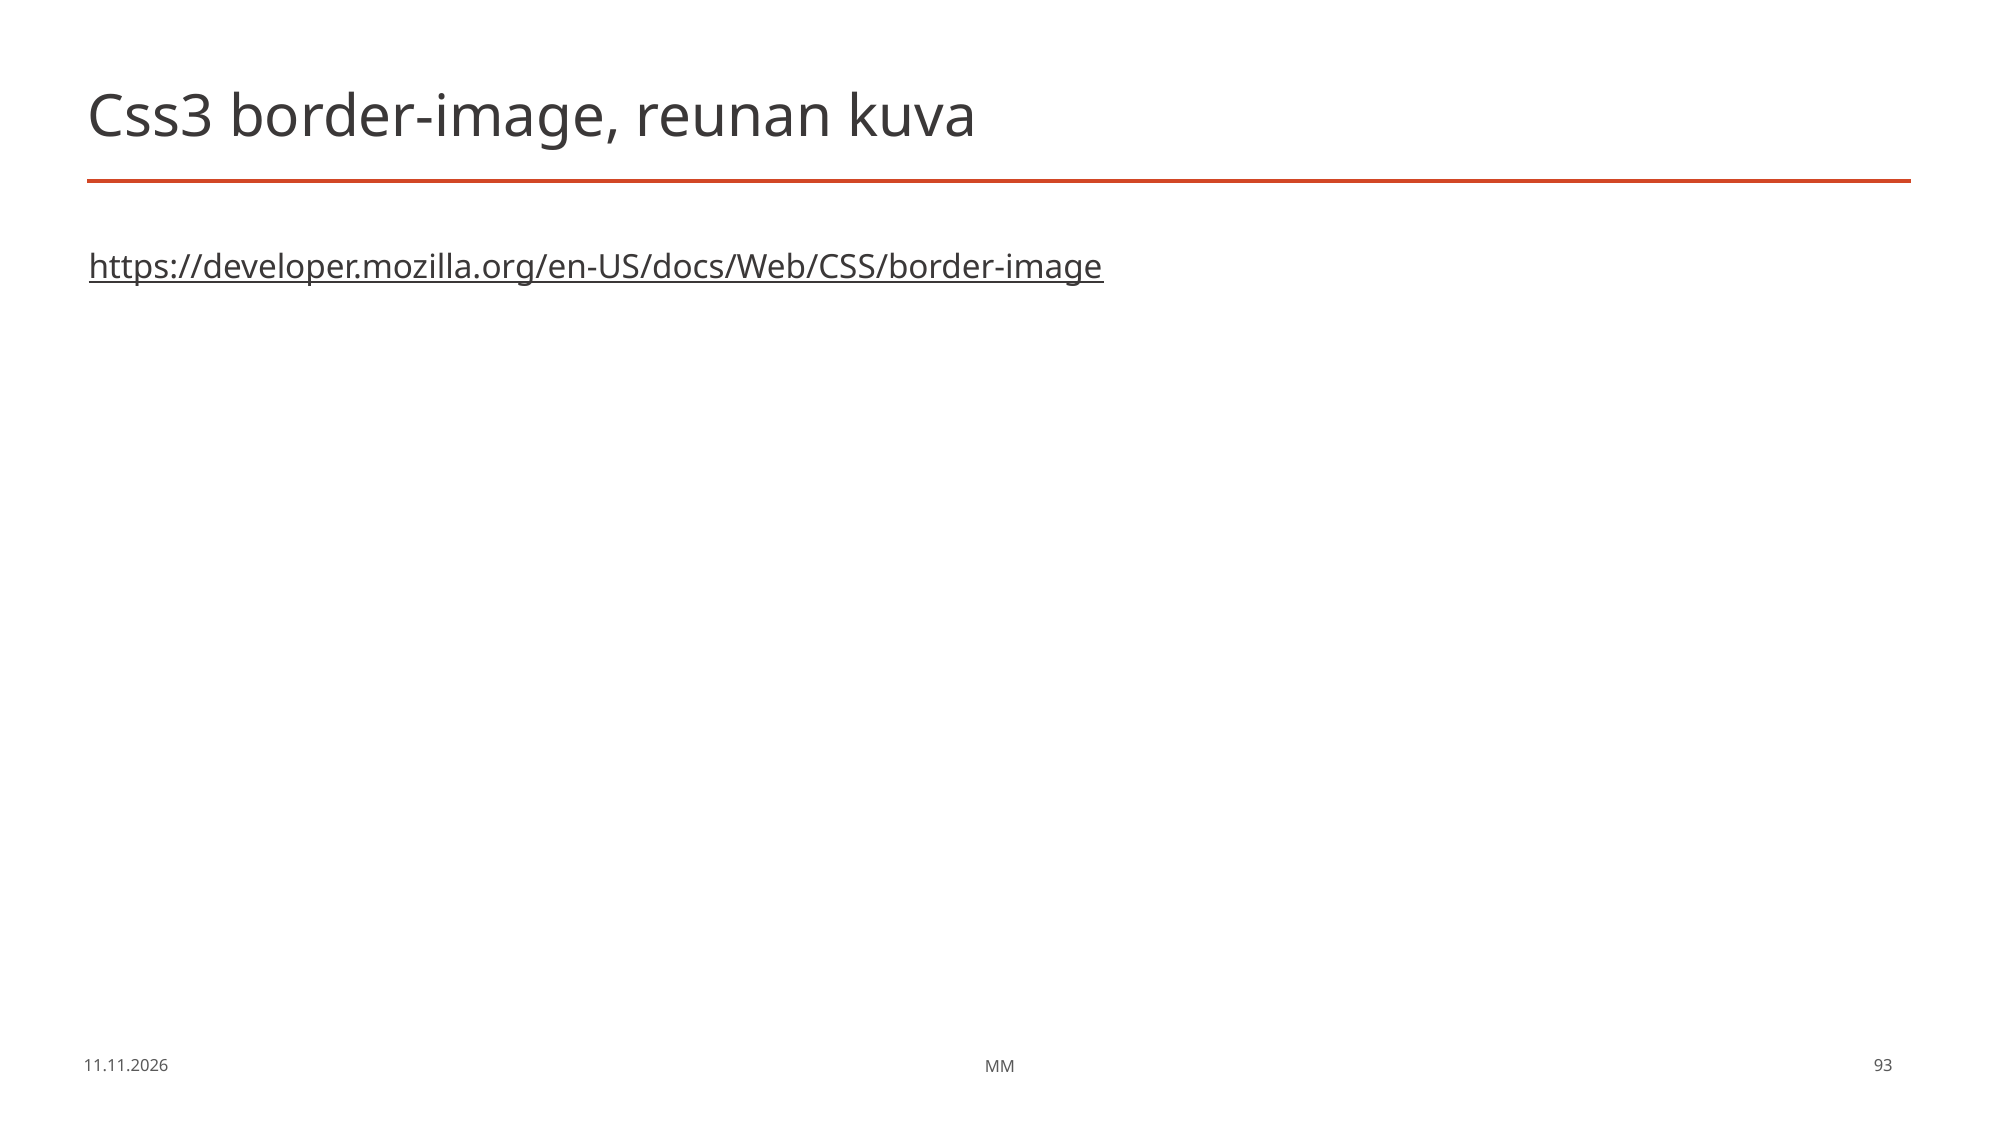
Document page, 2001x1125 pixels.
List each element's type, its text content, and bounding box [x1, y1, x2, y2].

title Css3 border-image, reunan kuva [72, 70, 1912, 163]
footer MM [762, 1054, 1238, 1078]
slide_number 93 [1370, 1054, 1908, 1078]
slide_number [68, 1054, 607, 1078]
list https://developer.mozilla.org/en-US/docs/Web/CSS/border-image [73, 237, 1913, 890]
